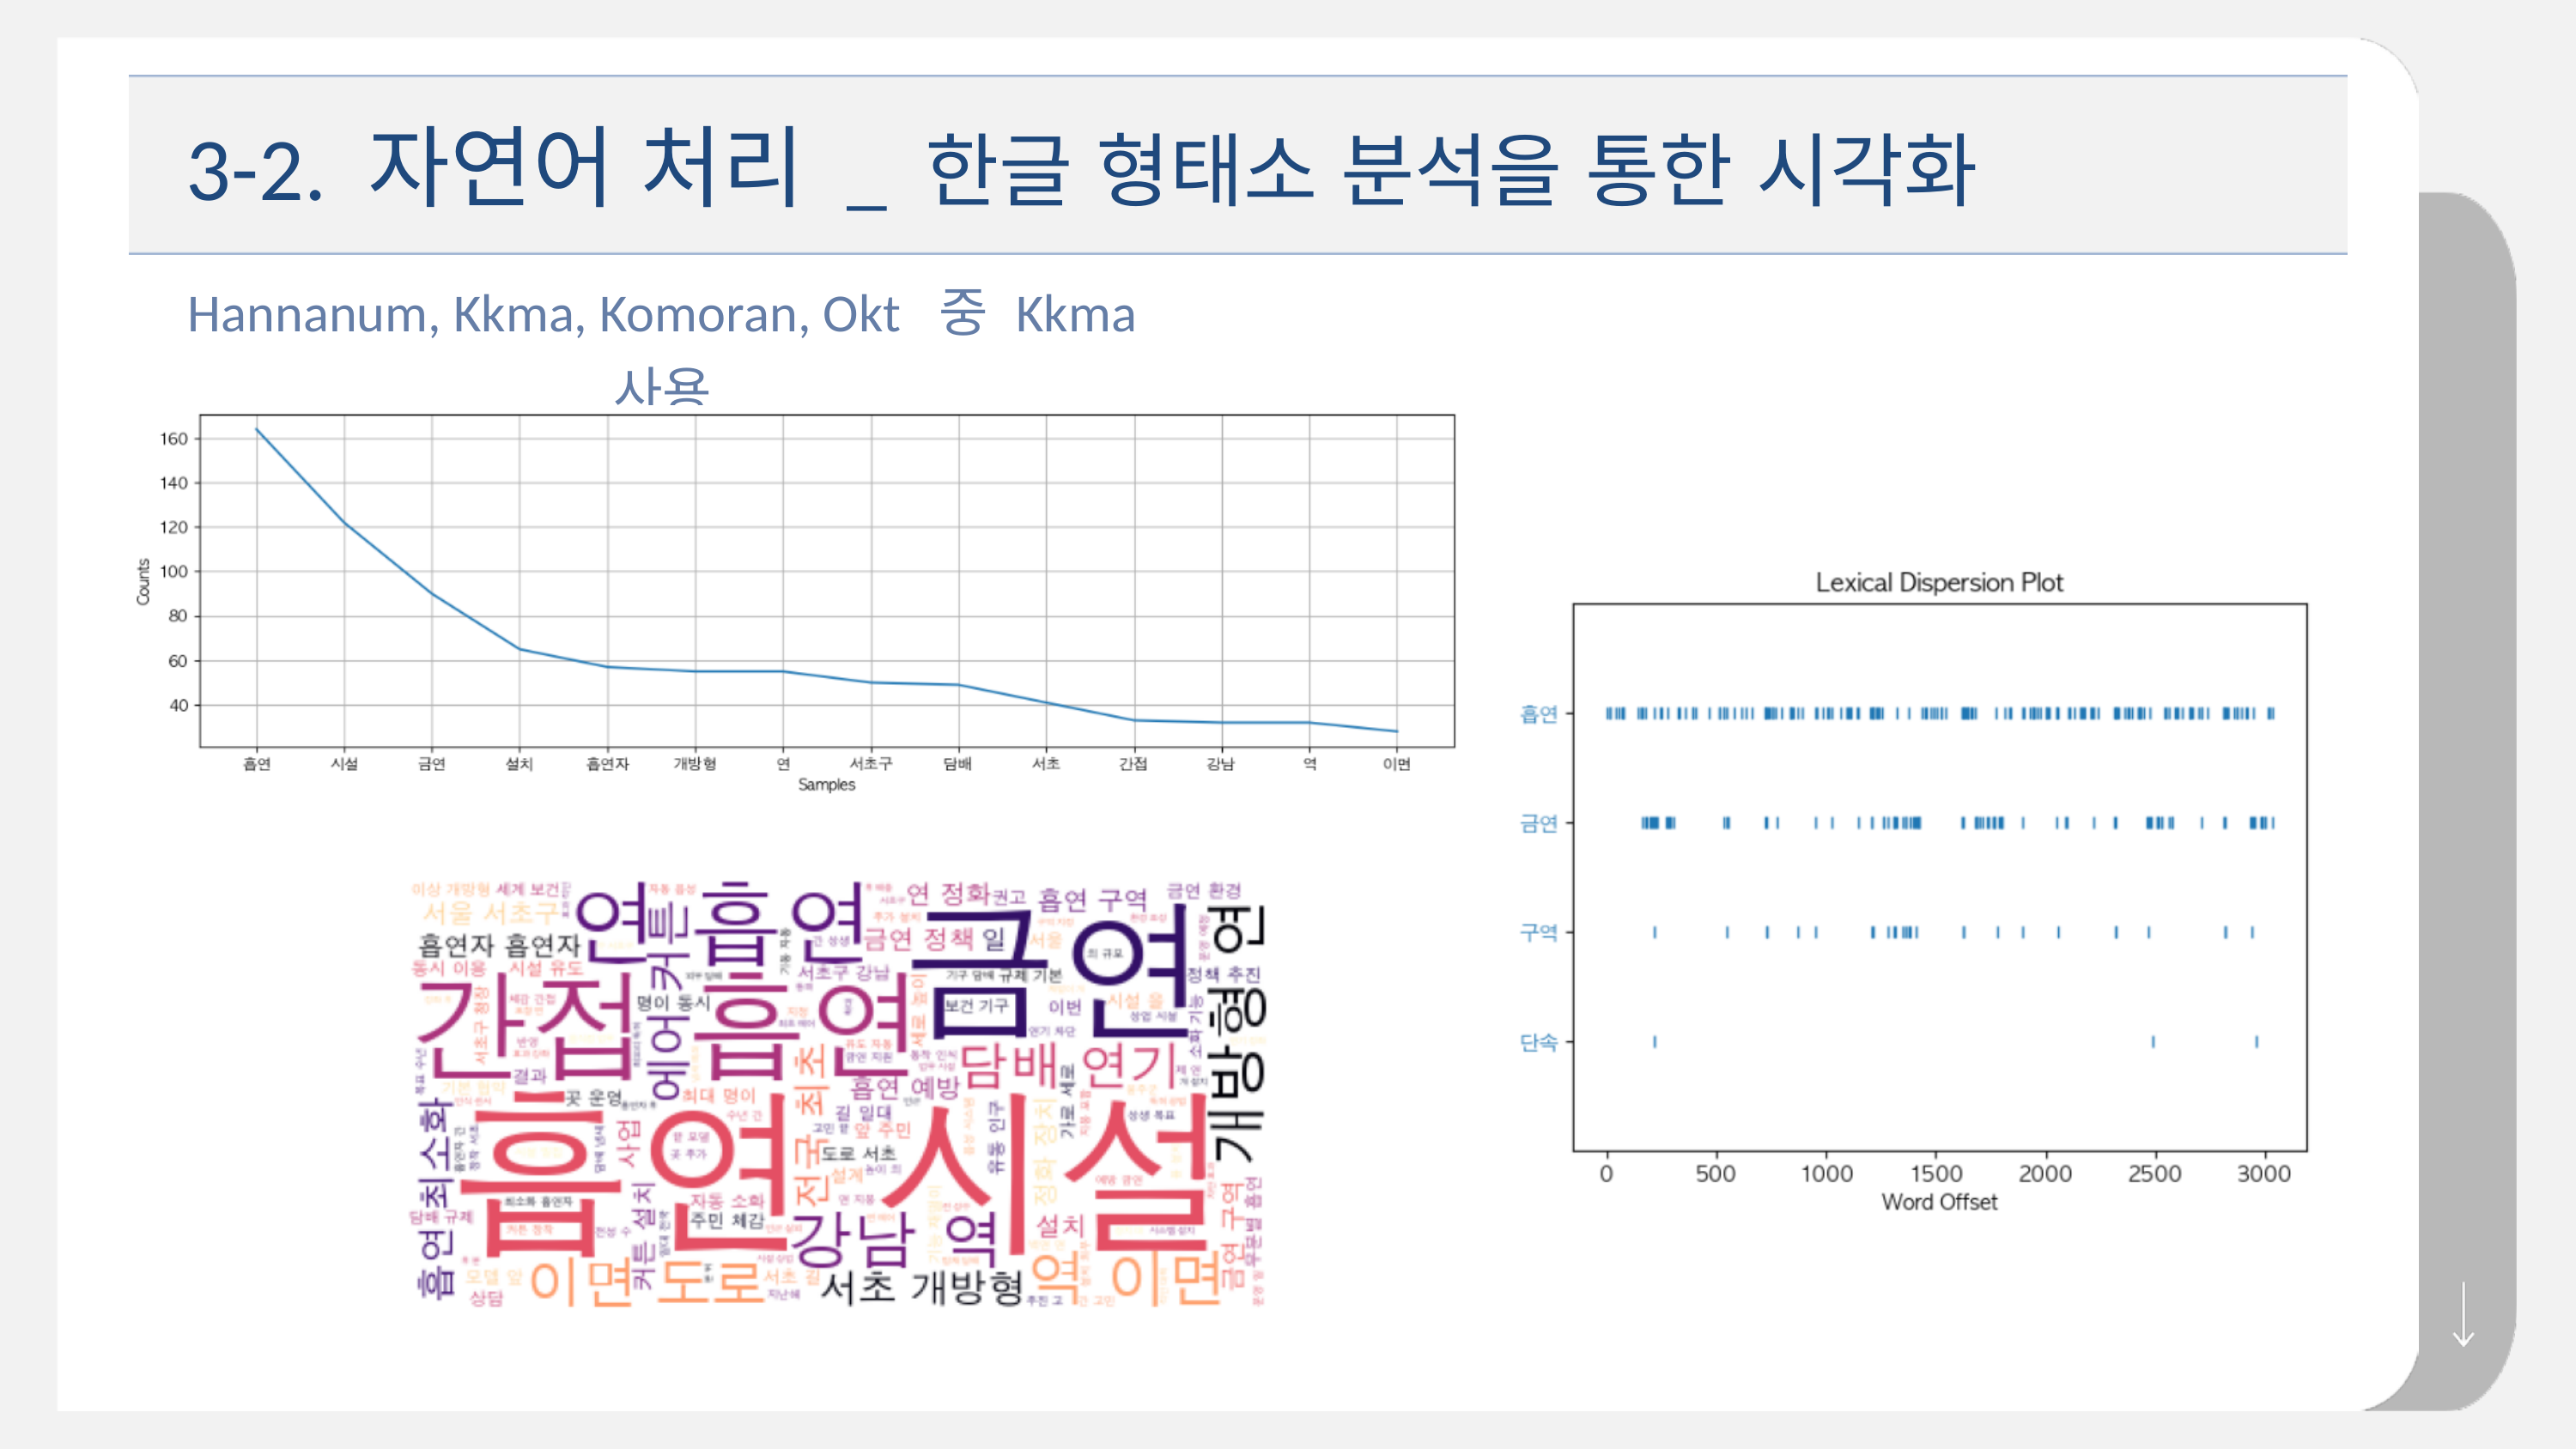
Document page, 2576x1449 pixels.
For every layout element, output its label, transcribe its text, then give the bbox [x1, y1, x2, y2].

picture [60, 0, 2576, 1449]
text_box Hannanum, Kkma, Komoran, Okt 중 Kkma 사용 [133, 264, 544, 344]
